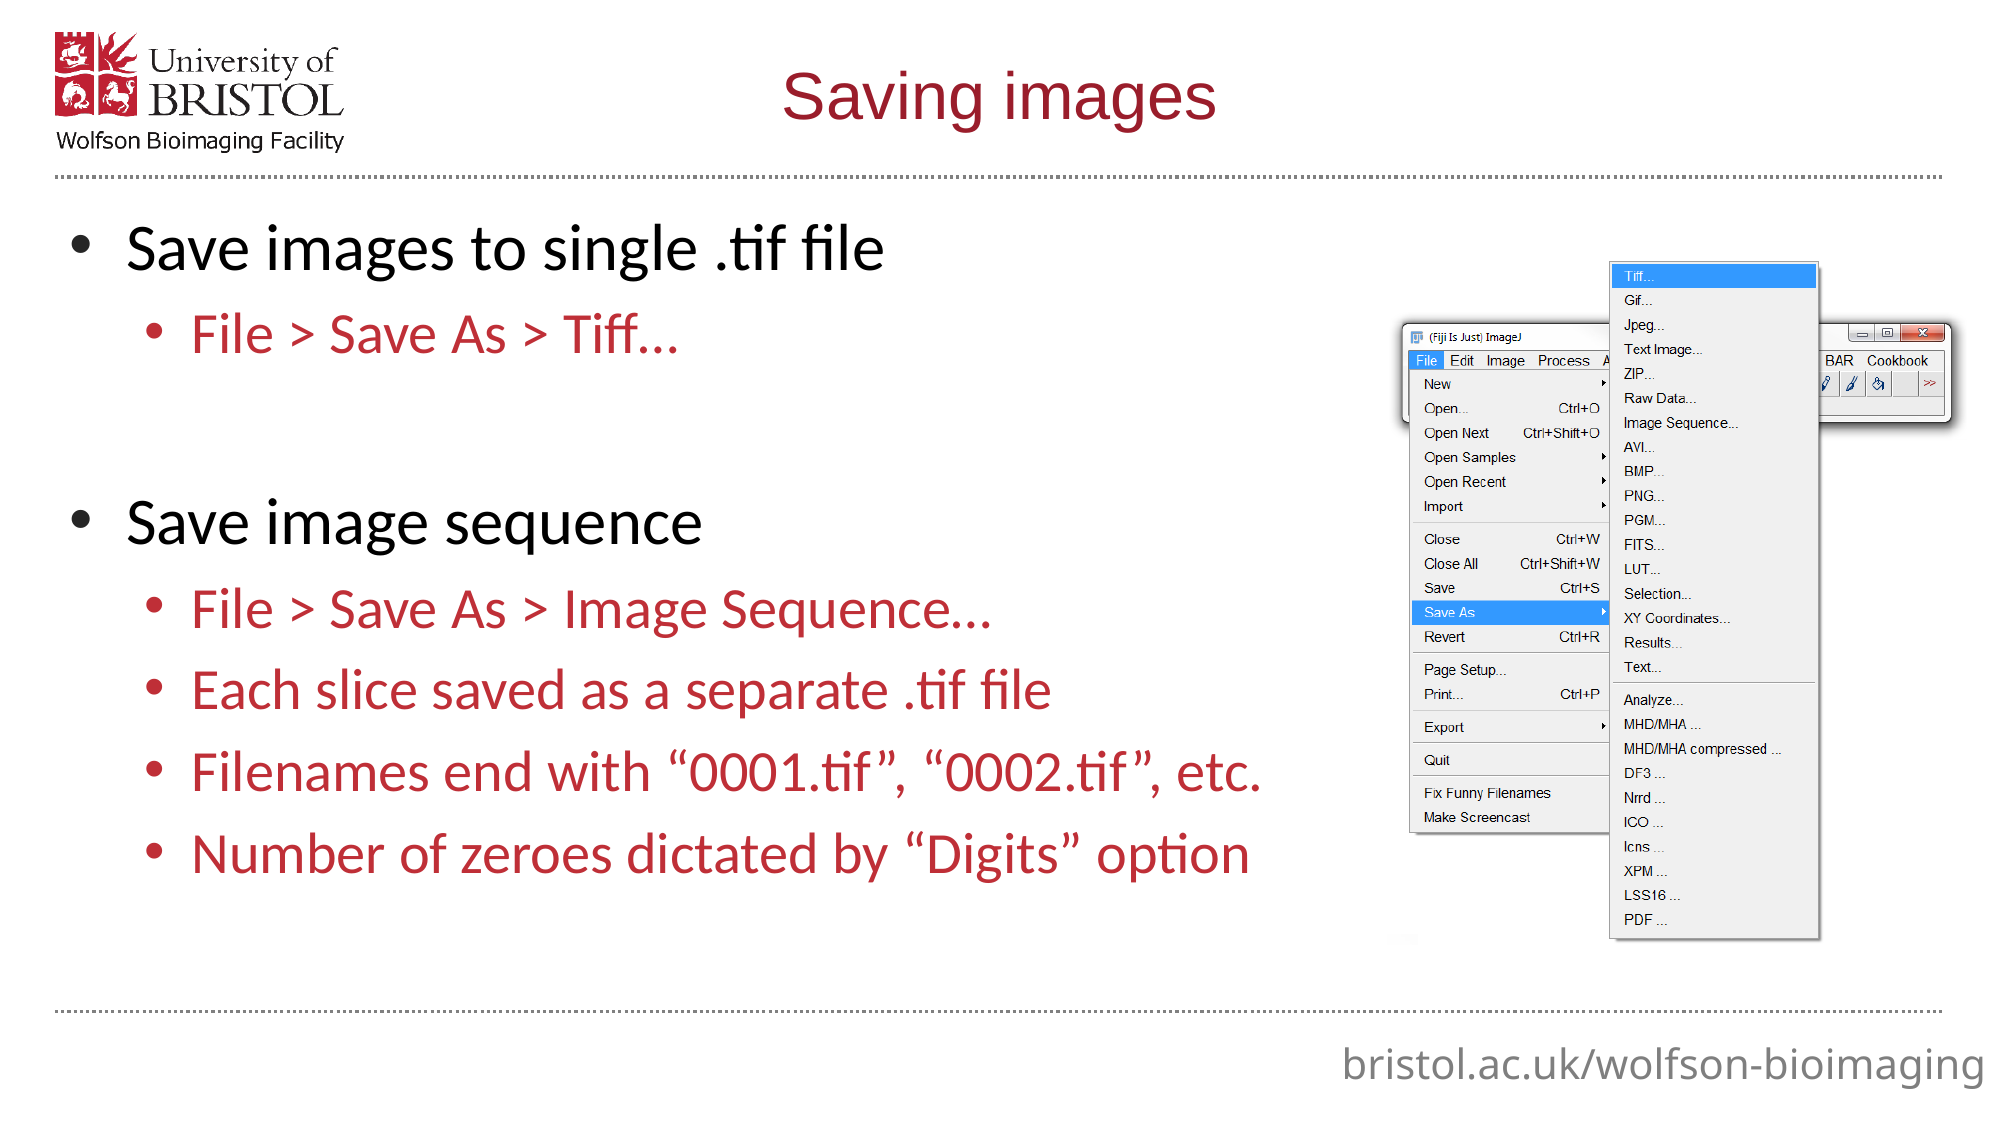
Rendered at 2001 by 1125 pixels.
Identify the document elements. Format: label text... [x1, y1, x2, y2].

picture [55, 32, 344, 153]
picture [1387, 256, 1967, 945]
title Saving images [396, 41, 1604, 140]
list Save images to single .tif file File > Save As > Tiff… Save image sequence File > Save As > Image Sequence… Each slice saved as a separate .tif file Filenames end with “0001.tif”, “0002.tif”, etc. Number of zeroes dictated by “Digits” option [55, 196, 1346, 1005]
